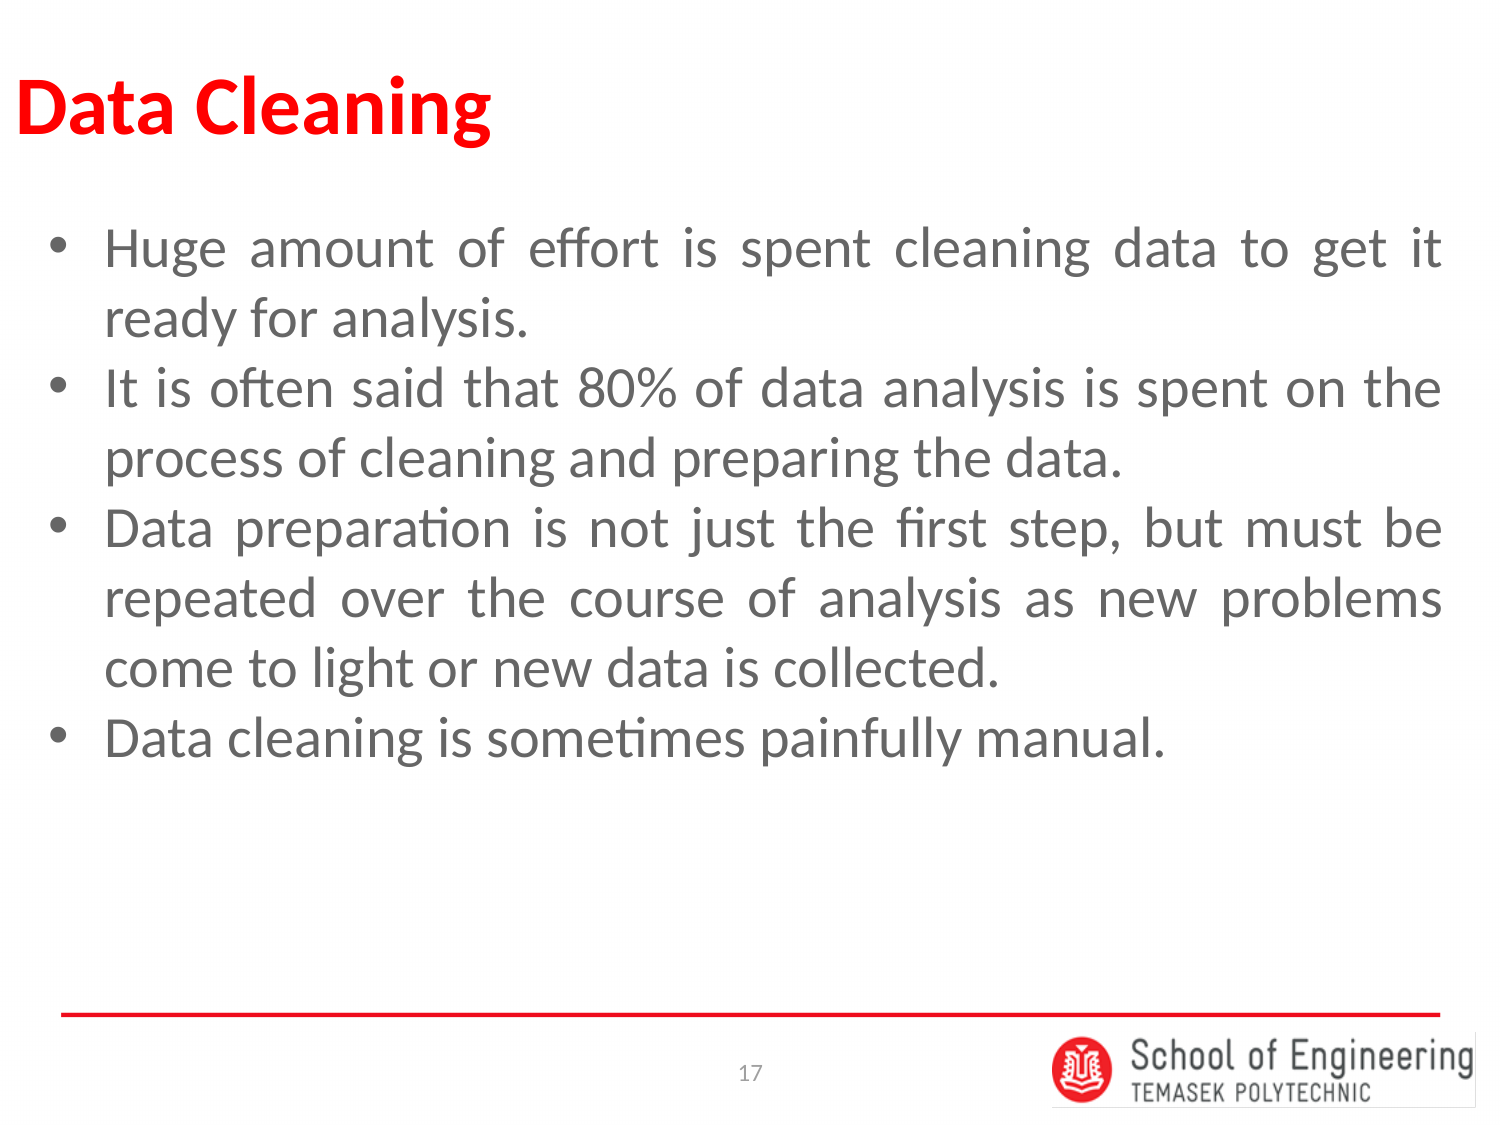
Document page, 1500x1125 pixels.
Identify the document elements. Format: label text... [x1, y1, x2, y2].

picture [0, 202, 1500, 1125]
text_box Huge amount of effort is spent cleaning data to get it ready for analysis. It is often said that 80% of data analysis is spent on the process of cleaning and preparing the data. Data preparation is not just the first step, but must be repeated over the course of analysis as new problems come to light or new data is collected. Data cleaning is sometimes painfully manual. [33, 202, 1459, 847]
title Data Cleaning [0, 0, 1500, 202]
slide_number 17 [575, 1041, 926, 1102]
